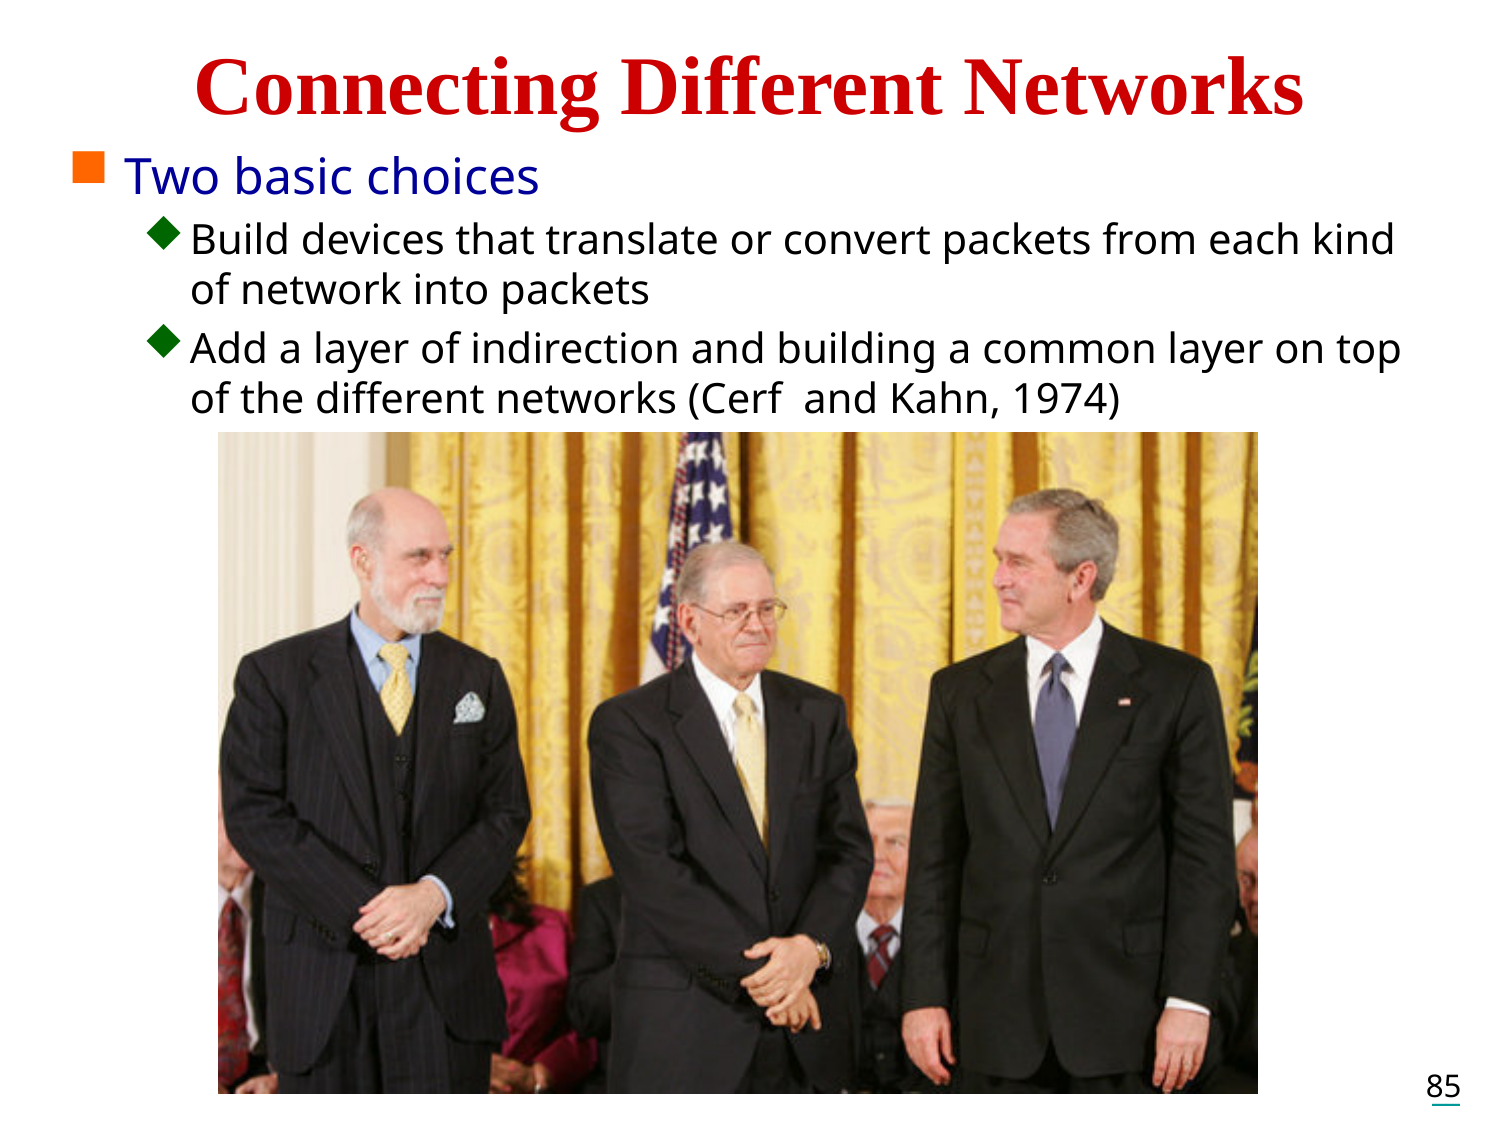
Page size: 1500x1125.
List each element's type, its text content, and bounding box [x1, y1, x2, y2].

title Connecting Different Networks [74, 24, 1426, 136]
picture [218, 432, 1258, 1095]
list Two basic choices Build devices that translate or convert packets from each kind of network into packets Add a layer of indirection and building a common layer on top of the different networks (Cerf and Kahn, 1974) [52, 136, 1459, 433]
